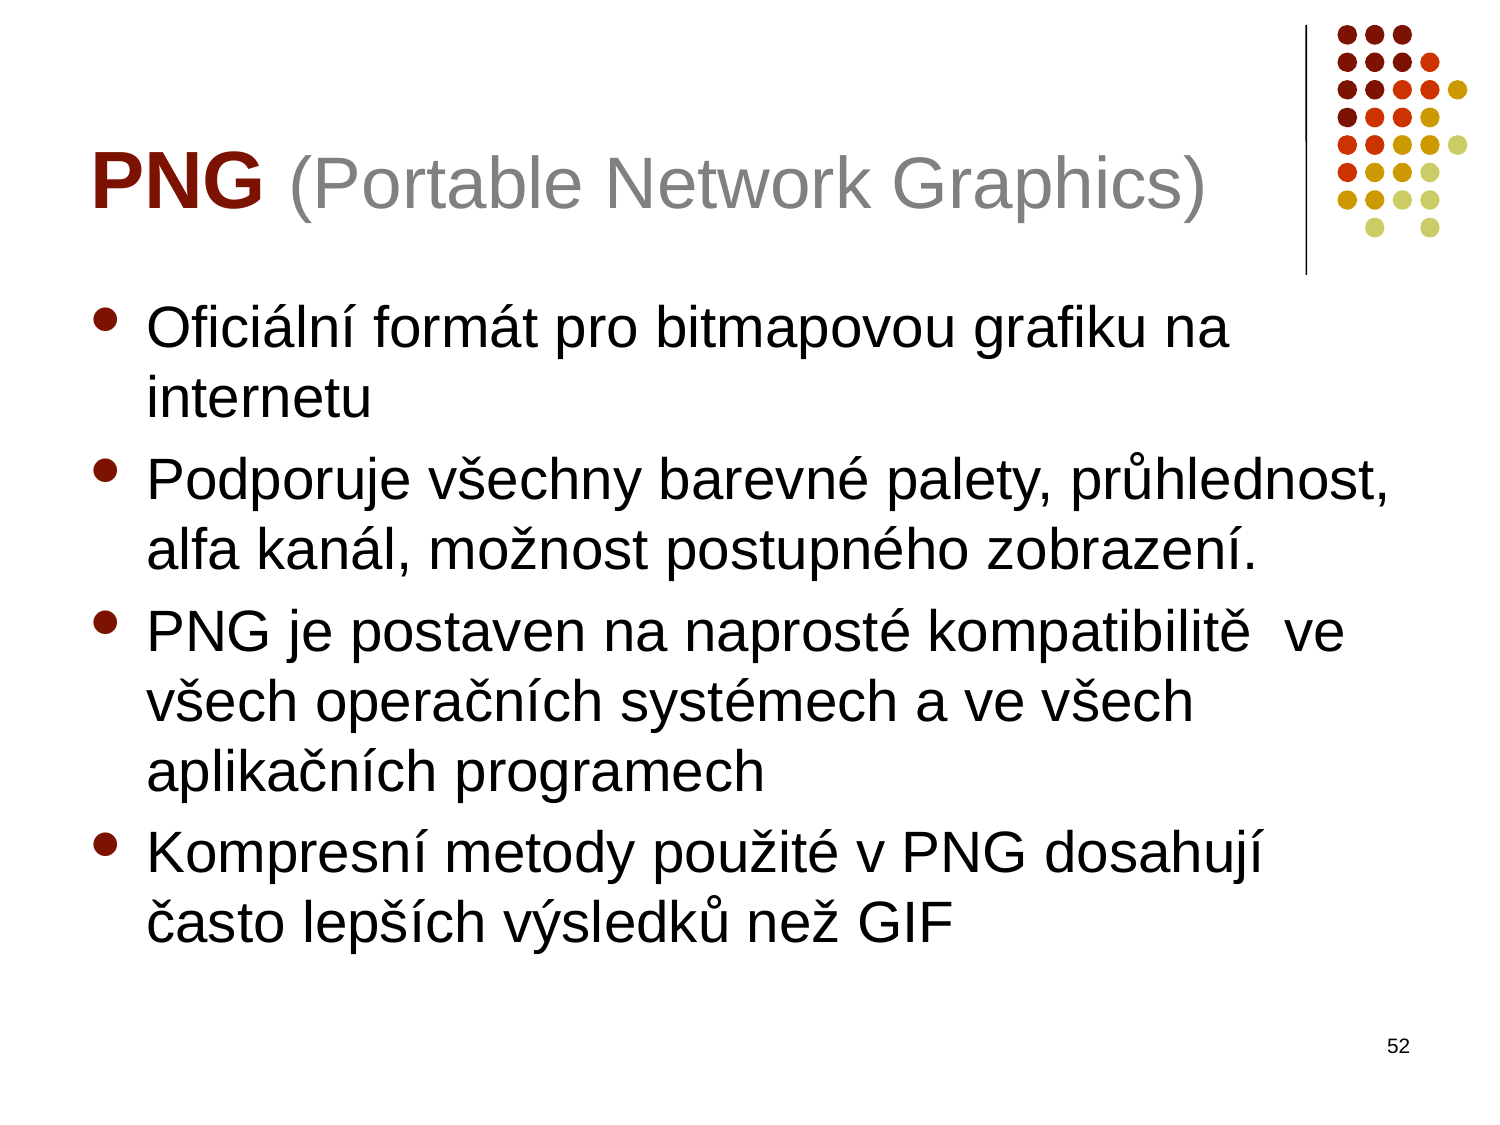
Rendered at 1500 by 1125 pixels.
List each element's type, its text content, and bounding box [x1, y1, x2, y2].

list Oficiální formát pro bitmapovou grafiku na internetu Podporuje všechny barevné palety, průhlednost, alfa kanál, možnost postupného zobrazení. PNG je postaven na naprosté kompatibilitě ve všech operačních systémech a ve všech aplikačních programech Kompresní metody použité v PNG dosahují často lepších výsledků než GIF [75, 282, 1425, 1006]
slide_number 52 [1074, 1025, 1425, 1100]
title PNG (Portable Network Graphics) [75, 20, 1313, 233]
